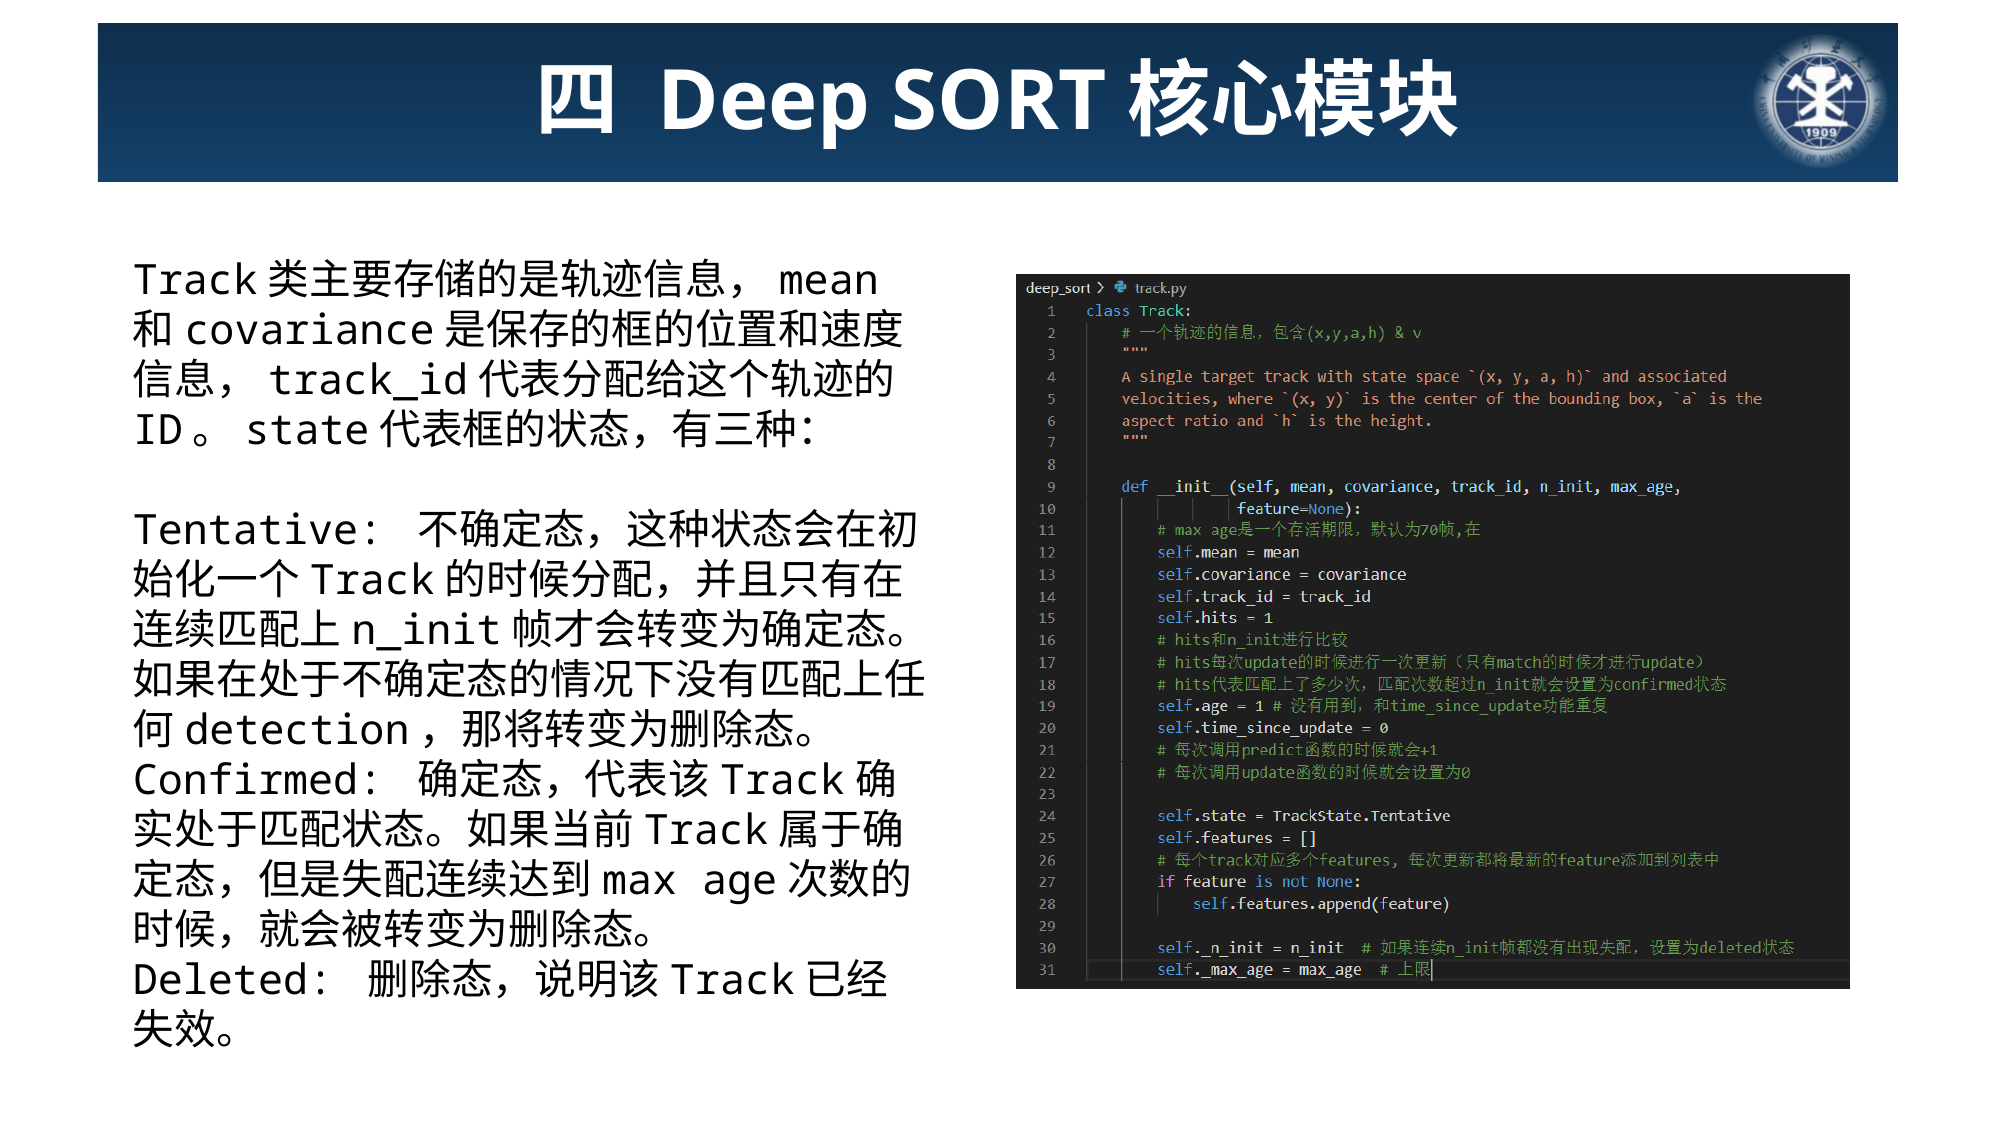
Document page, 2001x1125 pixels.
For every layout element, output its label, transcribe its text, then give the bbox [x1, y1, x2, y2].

text_box Track类主要存储的是轨迹信息，mean和covariance是保存的框的位置和速度信息，track_id代表分配给这个轨迹的ID。state代表框的状态，有三种： Tentative: 不确定态，这种状态会在初始化一个Track的时候分配，并且只有在连续匹配上n_init帧才会转变为确定态。如果在处于不确定态的情况下没有匹配上任何detection，那将转变为删除态。 Confirmed: 确定态，代表该Track确实处于匹配状态。如果当前Track属于确定态，但是失配连续达到max age次数的时候，就会被转变为删除态。 Deleted: 删除态，说明该Track已经失效。 [118, 245, 945, 1061]
picture [1742, 23, 1898, 179]
text_box 四 Deep SORT核心模块 [97, 23, 1898, 182]
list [1016, 274, 1850, 989]
